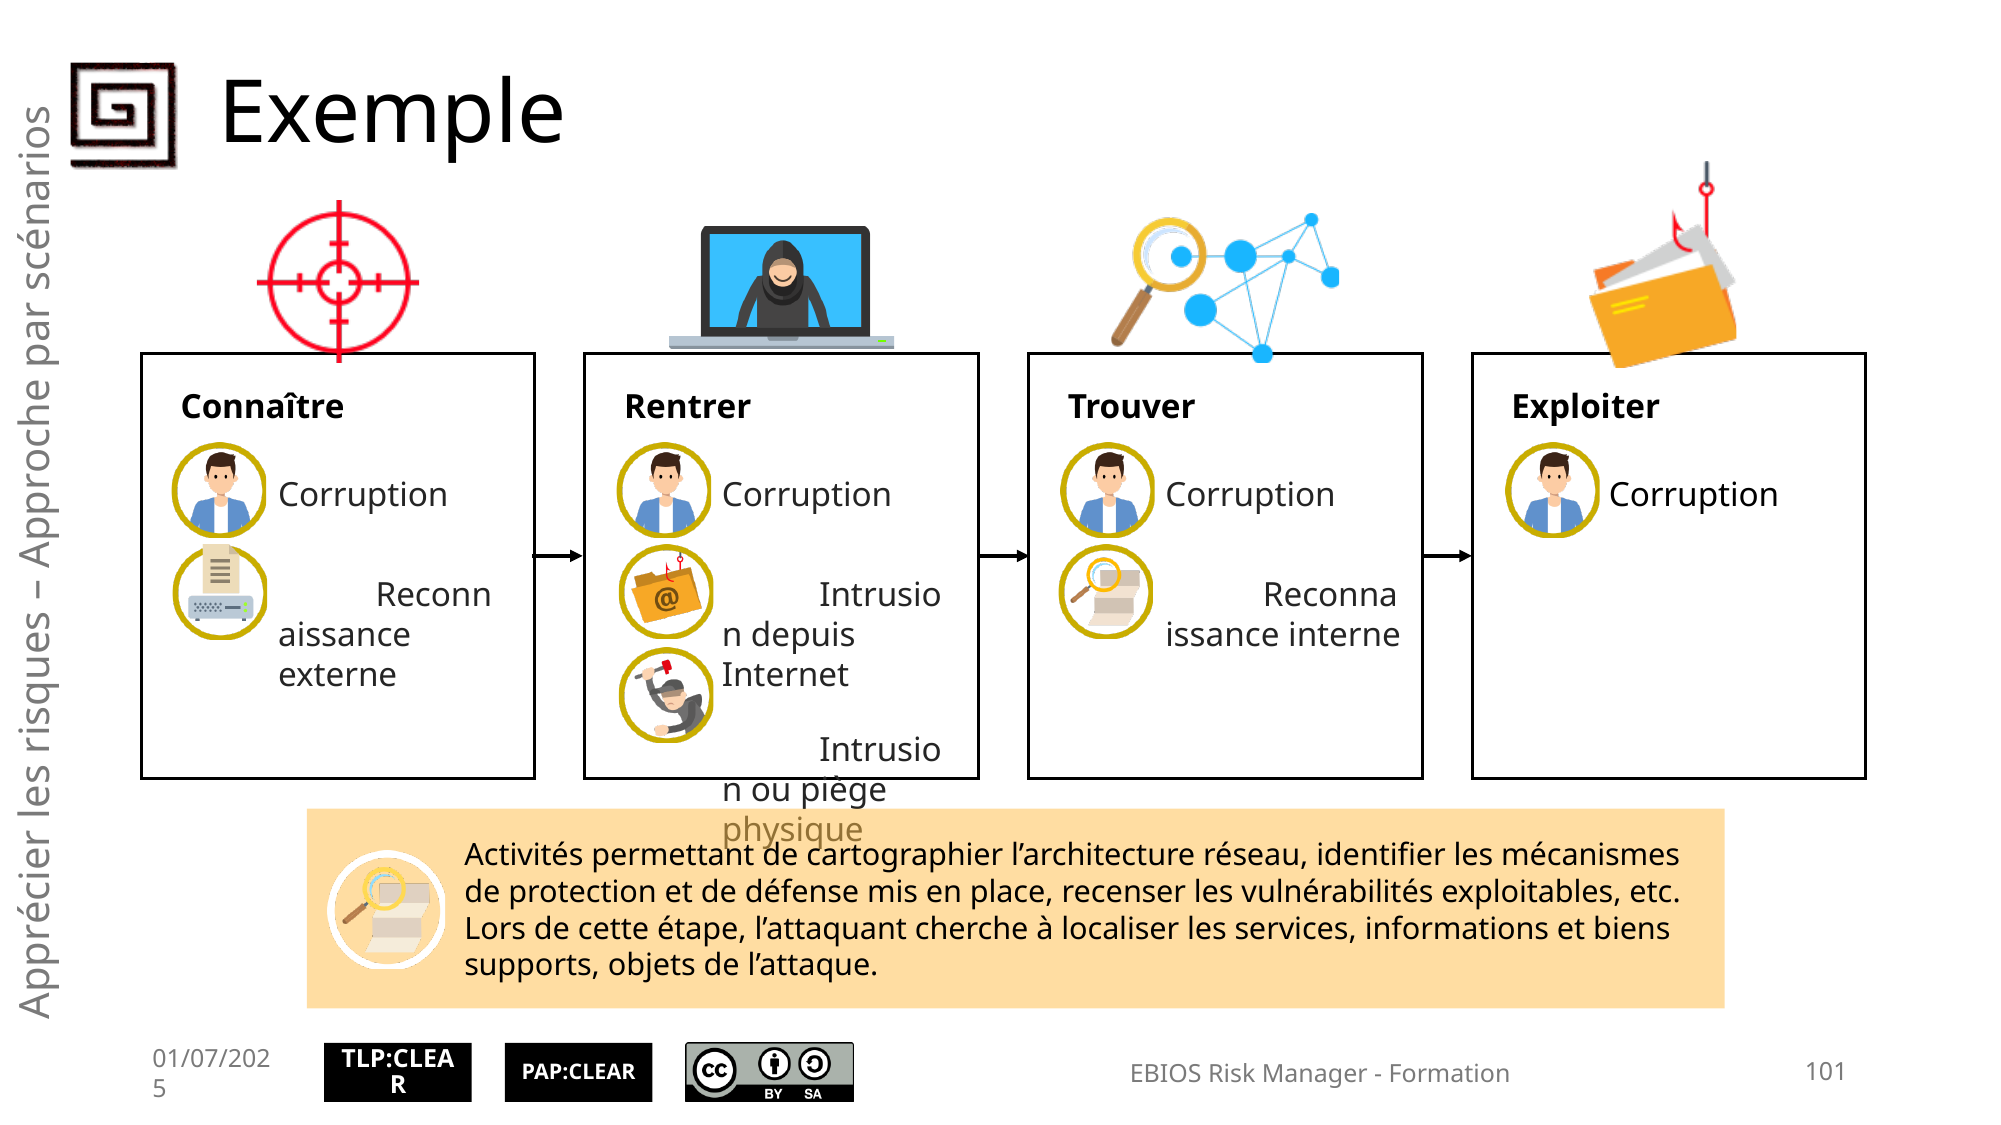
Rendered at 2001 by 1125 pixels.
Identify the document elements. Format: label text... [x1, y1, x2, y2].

picture [1504, 442, 1600, 538]
picture [1057, 543, 1154, 640]
picture [618, 647, 714, 743]
text_box Apprécier les risques – Approche par scénarios [0, 0, 65, 1125]
picture [1588, 160, 1737, 369]
picture [172, 544, 268, 641]
text_box Exploiter Corruption [1471, 352, 1867, 780]
picture [616, 442, 712, 538]
picture [618, 543, 714, 640]
slide_number 101 [1771, 1042, 1863, 1103]
picture [67, 59, 178, 170]
picture [668, 225, 895, 349]
title Exemple [203, 59, 1863, 170]
picture [171, 442, 267, 538]
text_box Trouver Corruption Reconnaissance interne [1027, 352, 1424, 780]
picture [1110, 213, 1340, 364]
picture [256, 199, 420, 364]
picture [1059, 442, 1156, 538]
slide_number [137, 1042, 291, 1103]
picture [685, 1042, 854, 1102]
footer EBIOS Risk Manager - Formation [895, 1042, 1746, 1103]
text_box Activités permettant de cartographier l’architecture réseau, identifier les mécanismes de protection et de défense mis en place, recenser les vulnérabilités exploitables, etc. Lors de cette étape, l’attaquant cherche à localiser les services, informations et biens supports, objets de l’attaque. [306, 808, 1725, 1009]
text_box Rentrer Corruption Intrusion depuis Internet Intrusion ou piège physique [583, 352, 980, 780]
text_box Connaître Corruption Reconnaissance externe [140, 352, 536, 780]
picture [326, 850, 446, 970]
